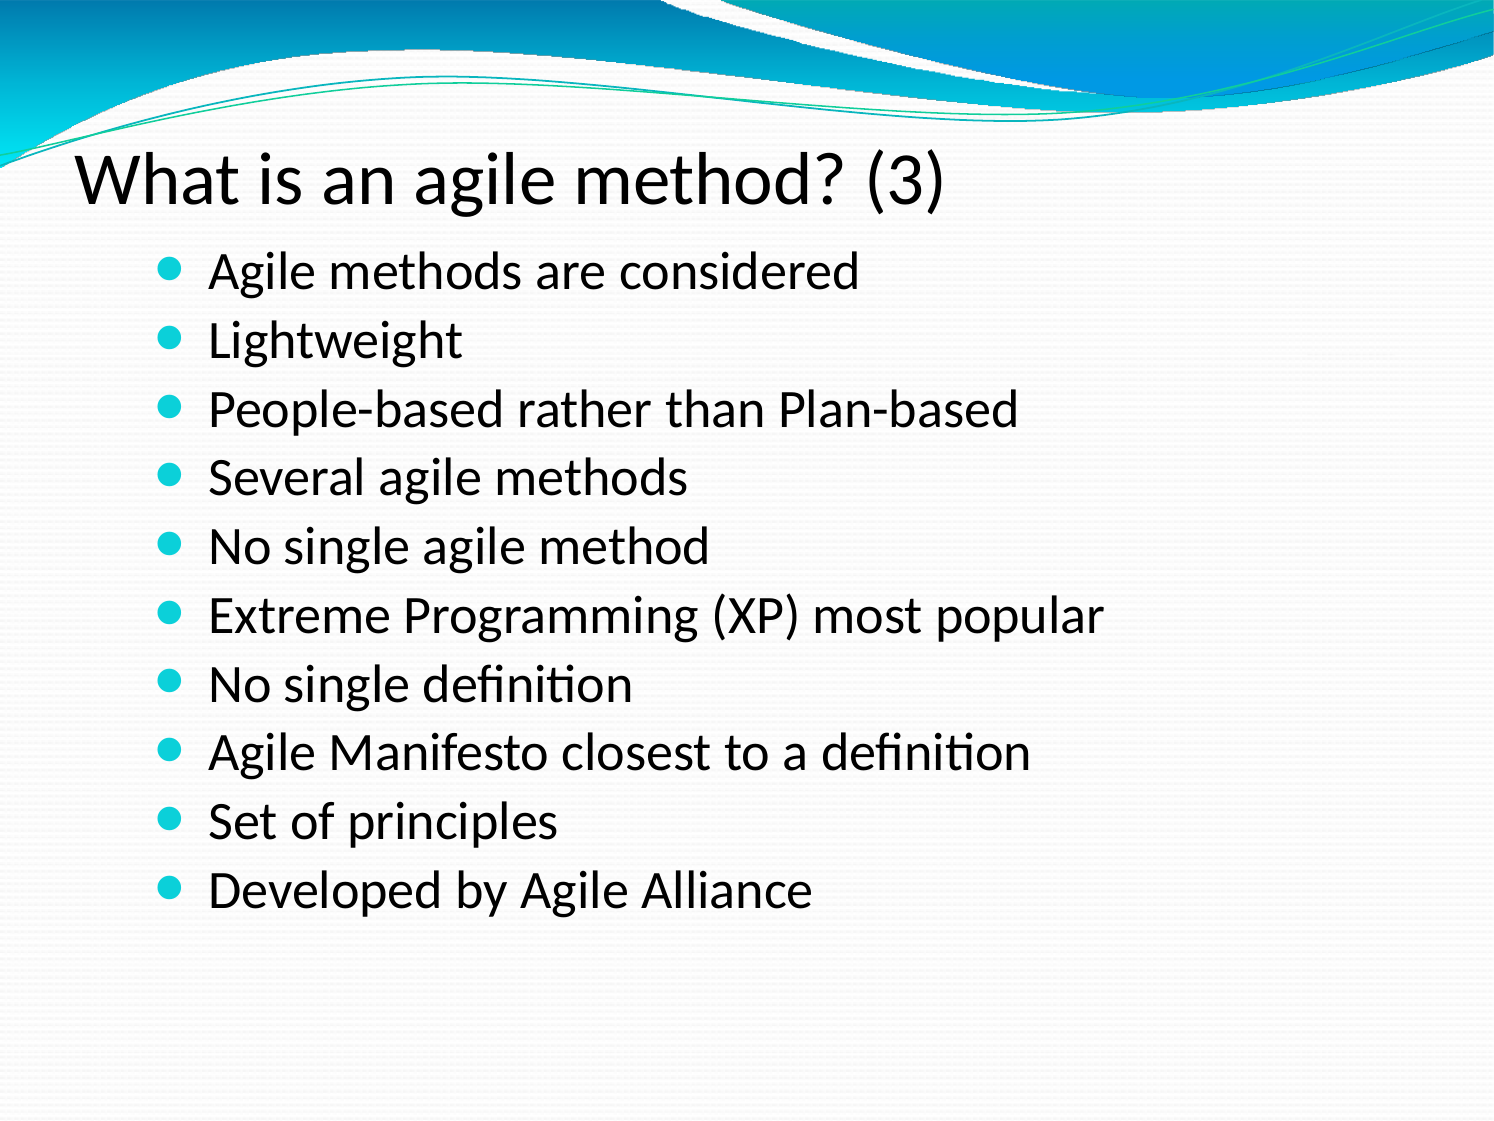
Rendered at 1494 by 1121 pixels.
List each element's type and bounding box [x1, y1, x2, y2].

text_box [0, 0, 1494, 1121]
